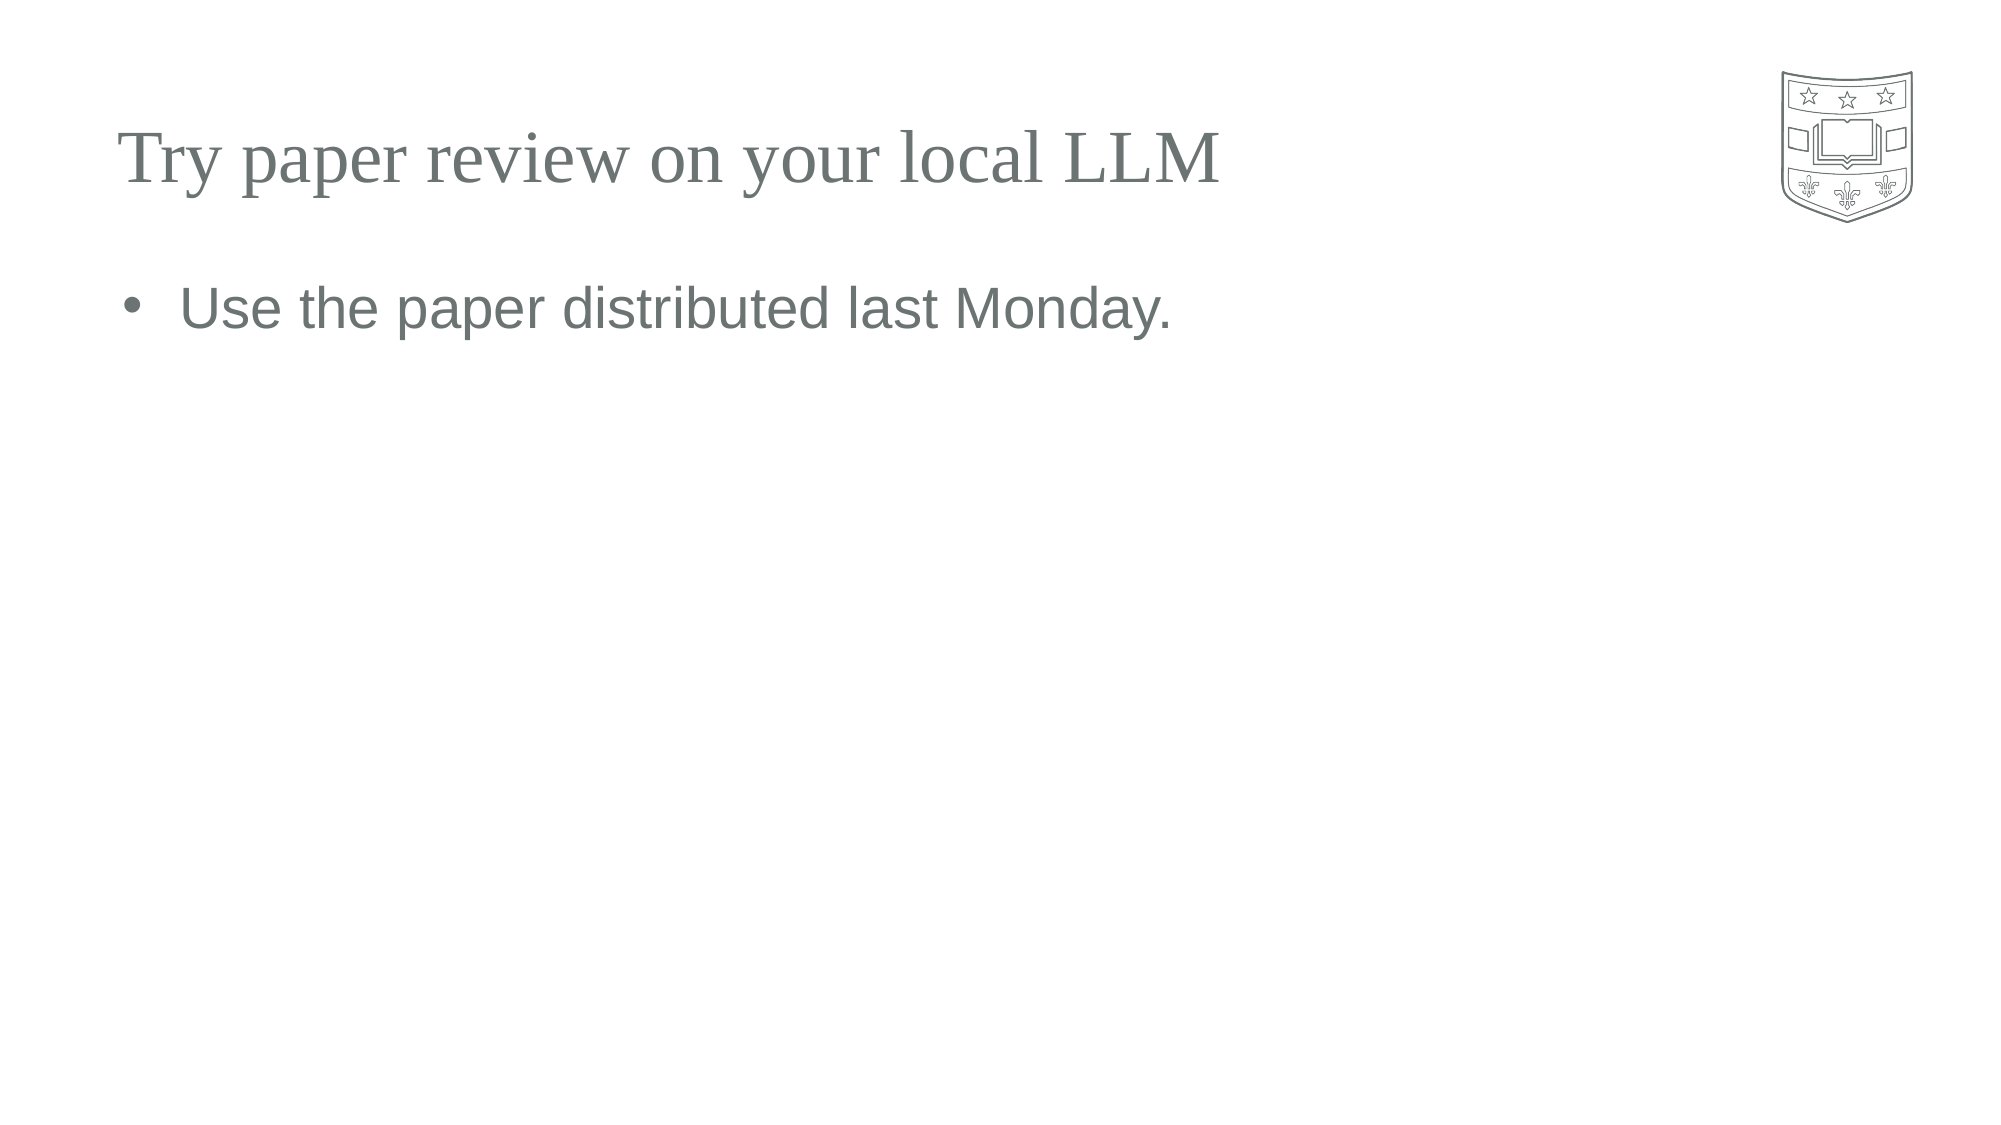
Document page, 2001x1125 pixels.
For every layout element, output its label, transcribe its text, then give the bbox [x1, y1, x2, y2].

picture [1781, 71, 1913, 223]
title Try paper review on your local LLM [102, 71, 1686, 233]
list Use the paper distributed last Monday. [108, 262, 1889, 1047]
